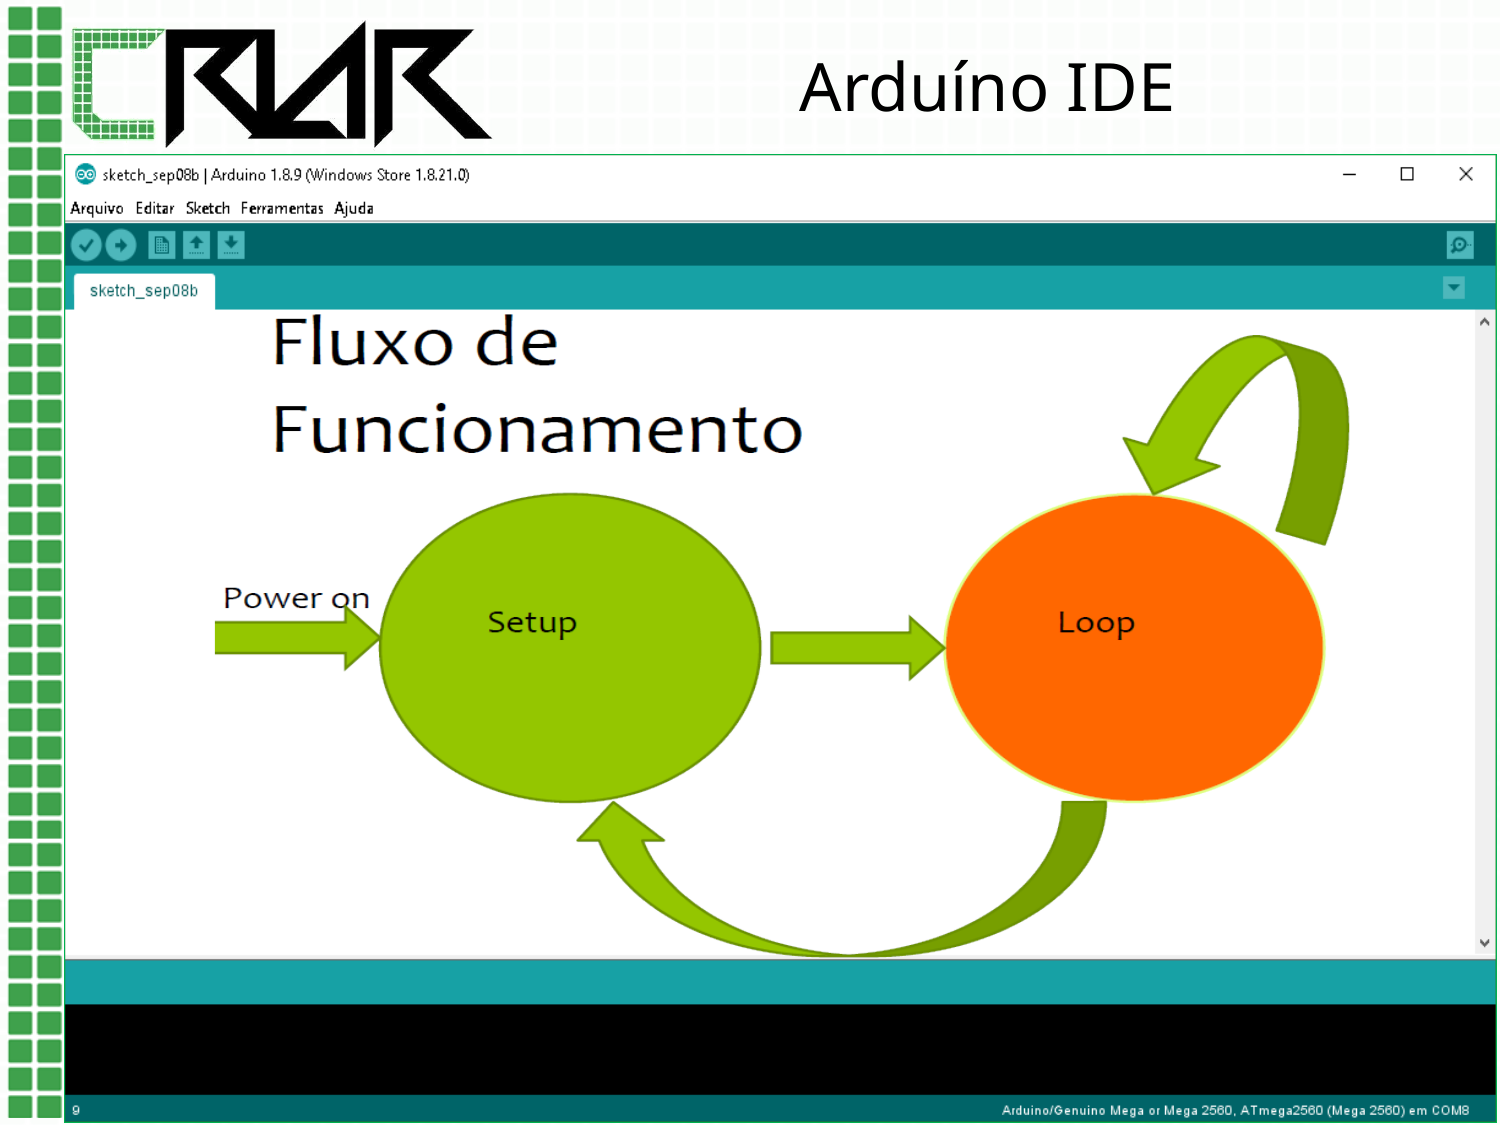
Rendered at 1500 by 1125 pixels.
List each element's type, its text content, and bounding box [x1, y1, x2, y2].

picture [6, 4, 1498, 1123]
picture [68, 18, 496, 151]
text_box Arduíno IDE [501, 31, 1497, 138]
